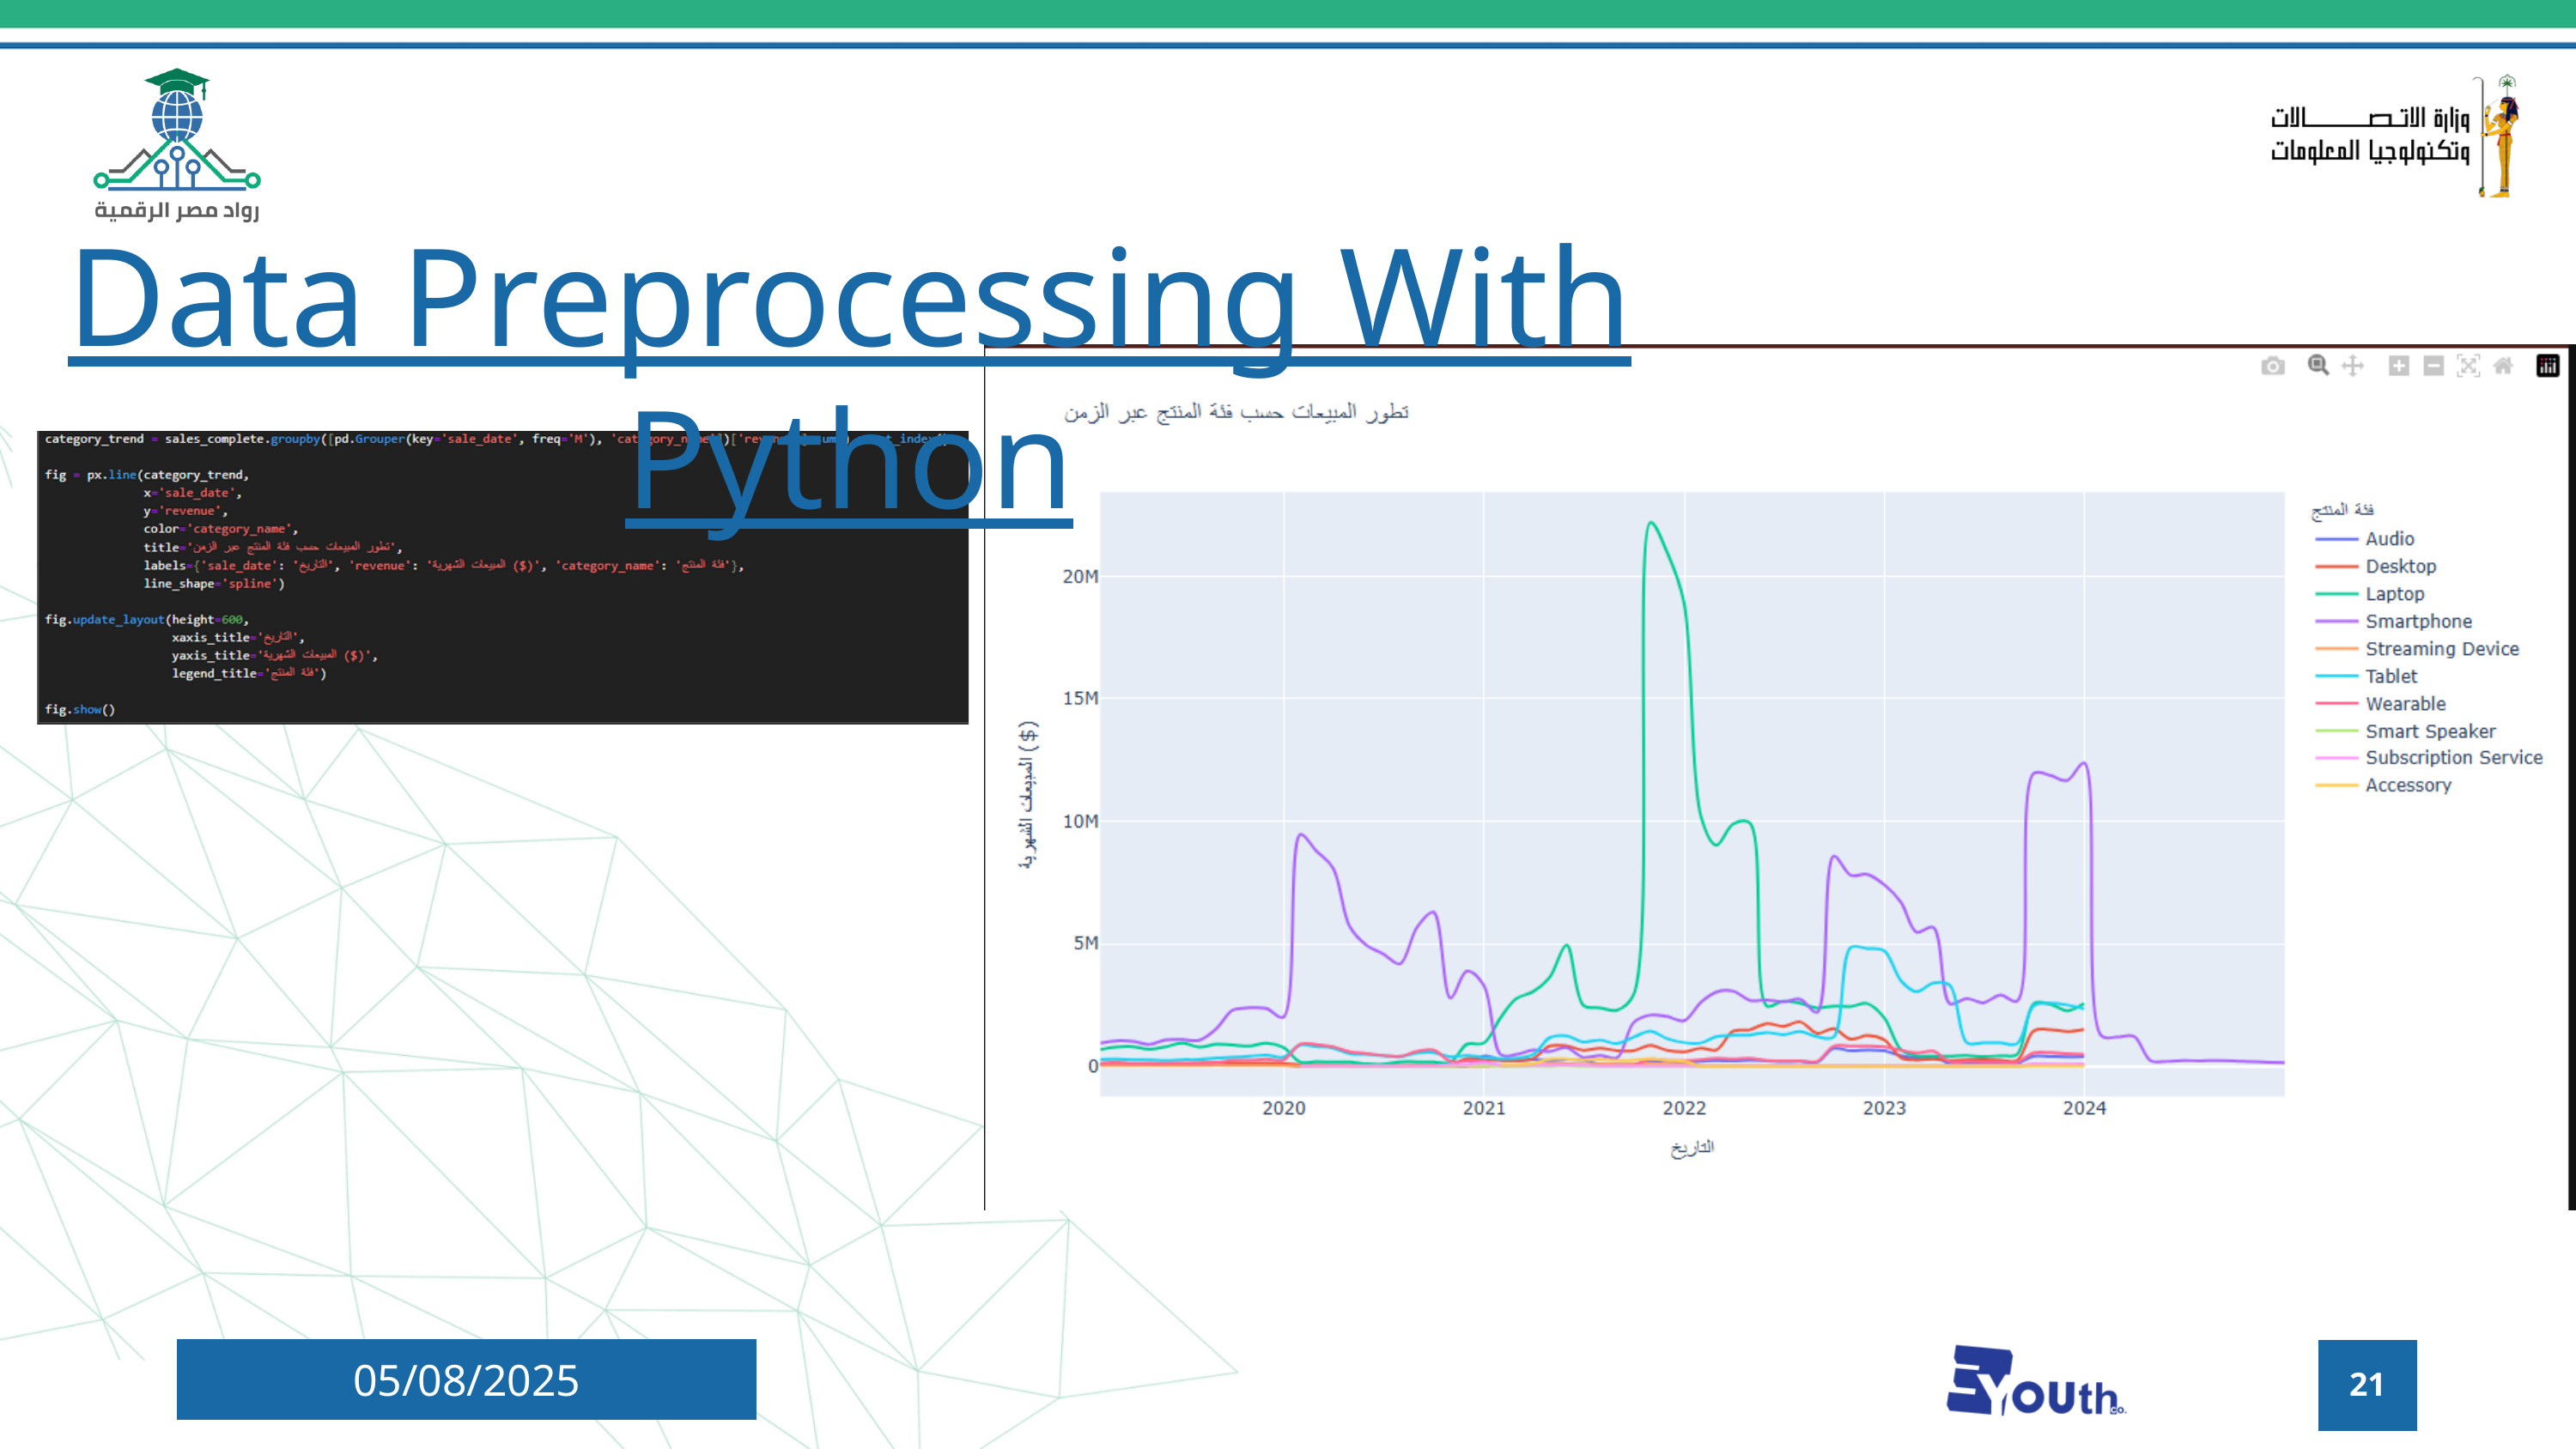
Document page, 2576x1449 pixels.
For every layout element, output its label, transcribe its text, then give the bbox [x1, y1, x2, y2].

text_box [1941, 1343, 2133, 1420]
text_box [37, 537, 969, 724]
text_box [2318, 1338, 2418, 1432]
text_box [0, 0, 2576, 1449]
text_box [984, 344, 2576, 1210]
text_box Data Preprocessing With Python [19, 210, 1680, 537]
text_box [176, 1342, 757, 1421]
text_box [2263, 70, 2535, 205]
text_box [19, 0, 335, 210]
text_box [176, 1338, 757, 1342]
